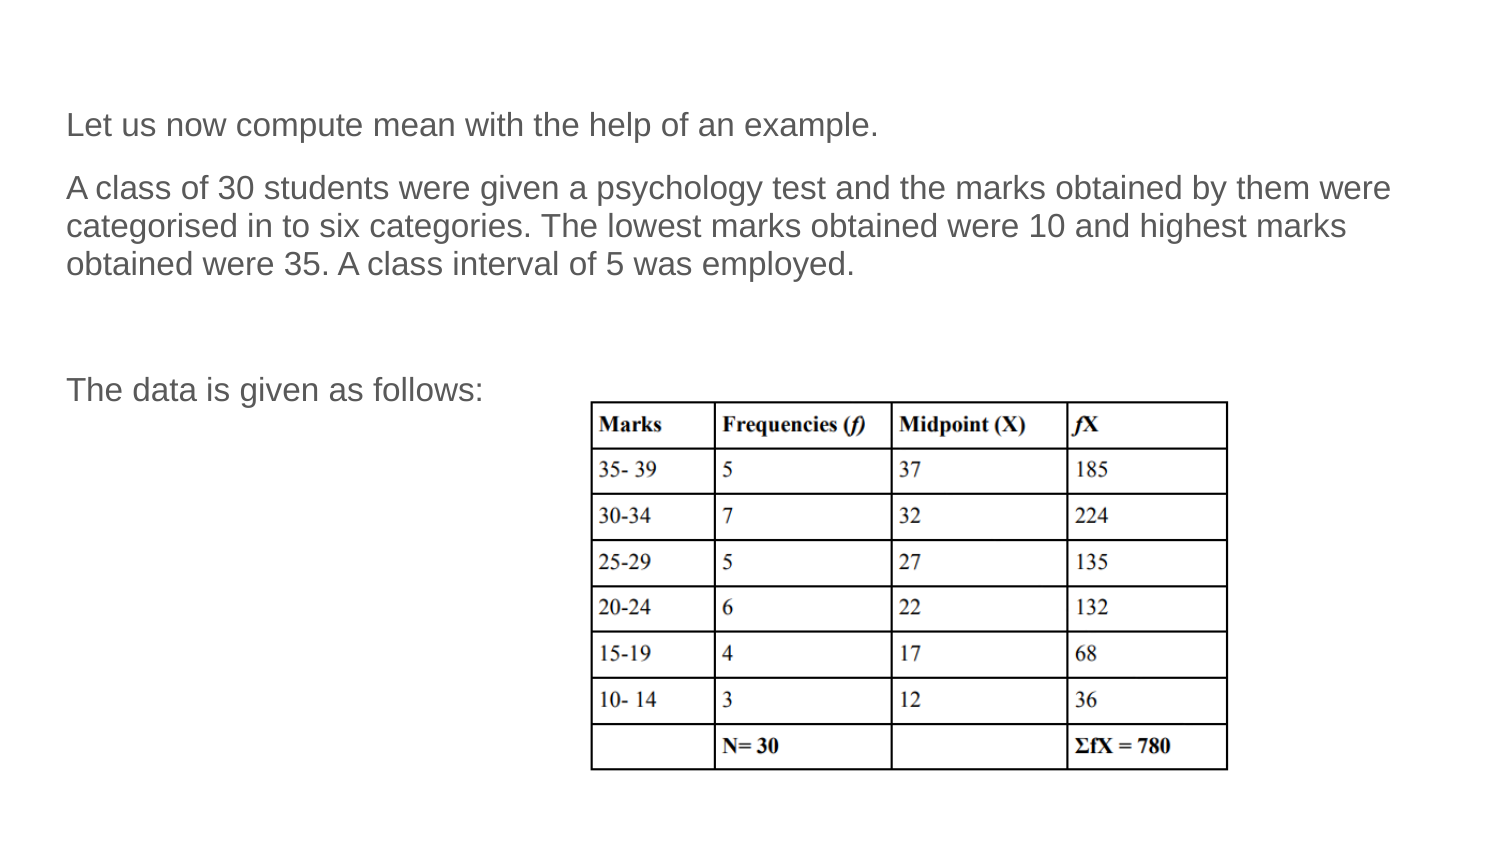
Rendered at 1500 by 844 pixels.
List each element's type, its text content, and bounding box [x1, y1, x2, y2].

picture [580, 383, 1242, 779]
list Let us now compute mean with the help of an example. A class of 30 students were given a psychology test and the marks obtained by them were categorised in to six categories. The lowest marks obtained were 10 and highest marks obtained were 35. A class interval of 5 was employed. The data is given as follows: [51, 91, 1449, 348]
